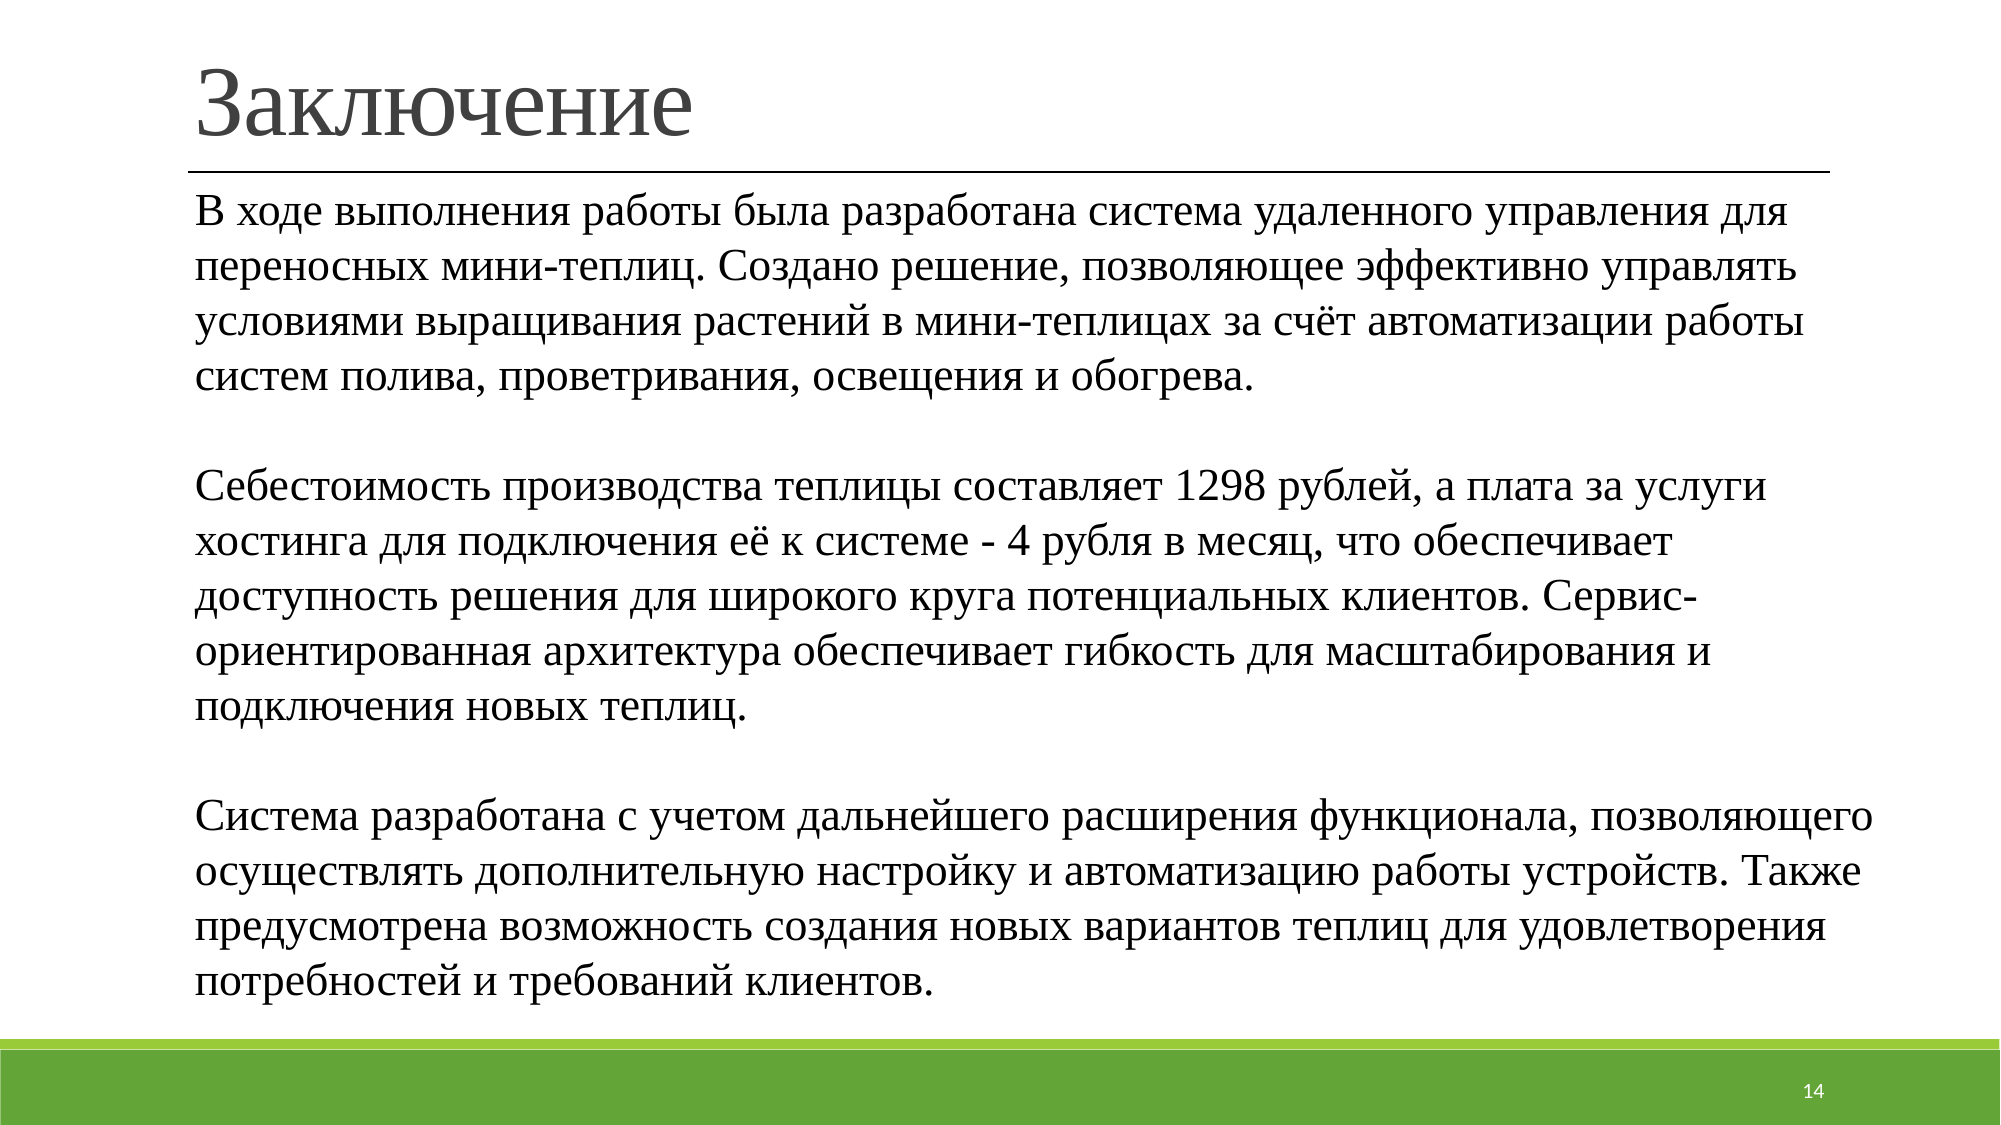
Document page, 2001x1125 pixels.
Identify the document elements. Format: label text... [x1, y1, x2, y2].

slide_number 14 [1624, 1059, 1840, 1120]
text_box Заключение [179, 46, 1830, 173]
text_box В ходе выполнения работы была разработана система удаленного управления для переносных мини-теплиц. Создано решение, позволяющее эффективно управлять условиями выращивания растений в мини-теплицах за счёт автоматизации работы систем полива, проветривания, освещения и обогрева. Себестоимость производства теплицы составляет 1298 рублей, а плата за услуги хостинга для подключения её к системе - 4 рубля в месяц, что обеспечивает доступность решения для широкого круга потенциальных клиентов. Сервис-ориентированная архитектура обеспечивает гибкость для масштабирования и подключения новых теплиц. Система разработана с учетом дальнейшего расширения функционала, позволяющего осуществлять дополнительную настройку и автоматизацию работы устройств. Также предусмотрена возможность создания новых вариантов теплиц для удовлетворения потребностей и требований клиентов. [180, 172, 1935, 1012]
